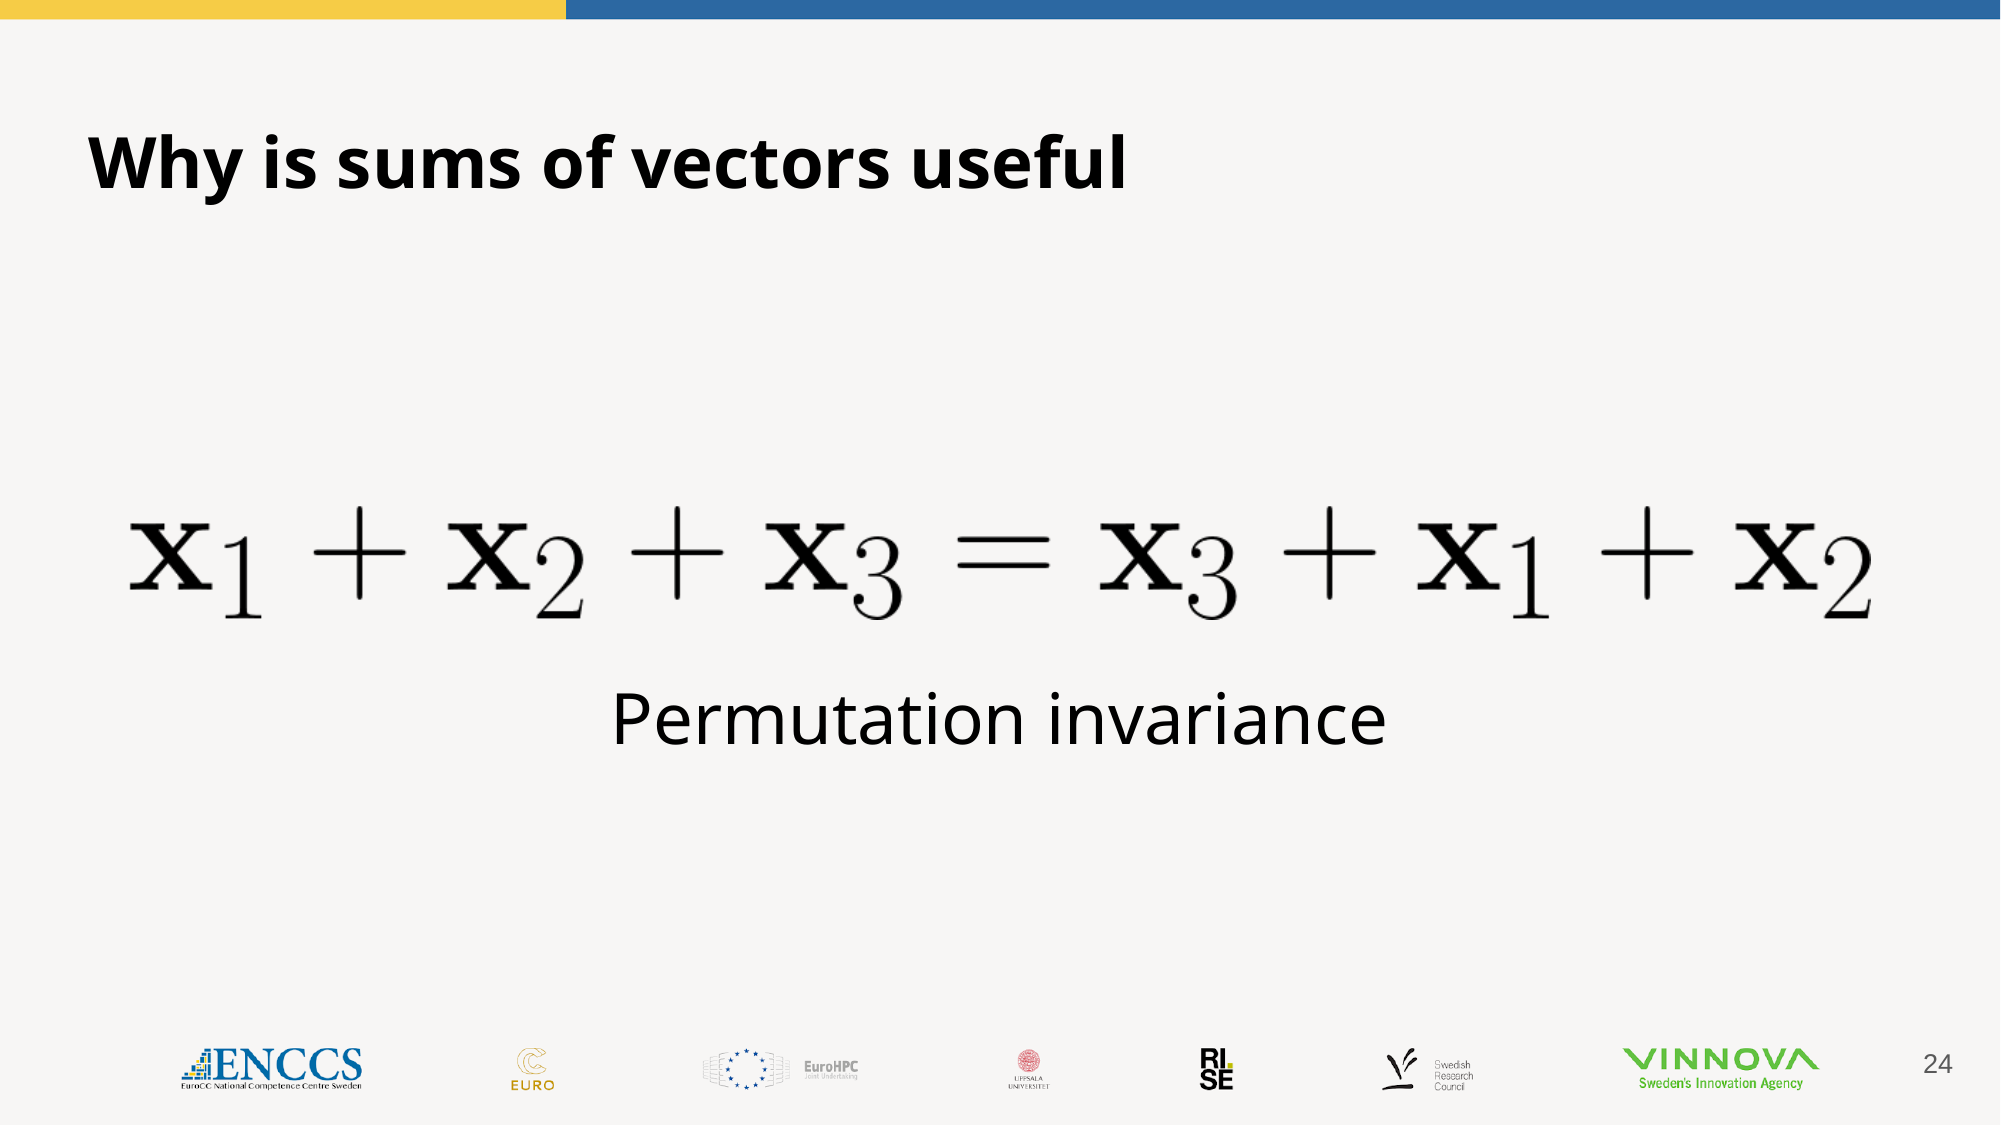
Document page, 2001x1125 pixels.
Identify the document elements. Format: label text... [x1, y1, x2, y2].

slide_number 24 [1853, 1019, 1974, 1106]
text_box Permutation invariance [528, 658, 1472, 774]
title Why is sums of vectors useful [68, 97, 1932, 223]
picture [0, 0, 2001, 1125]
